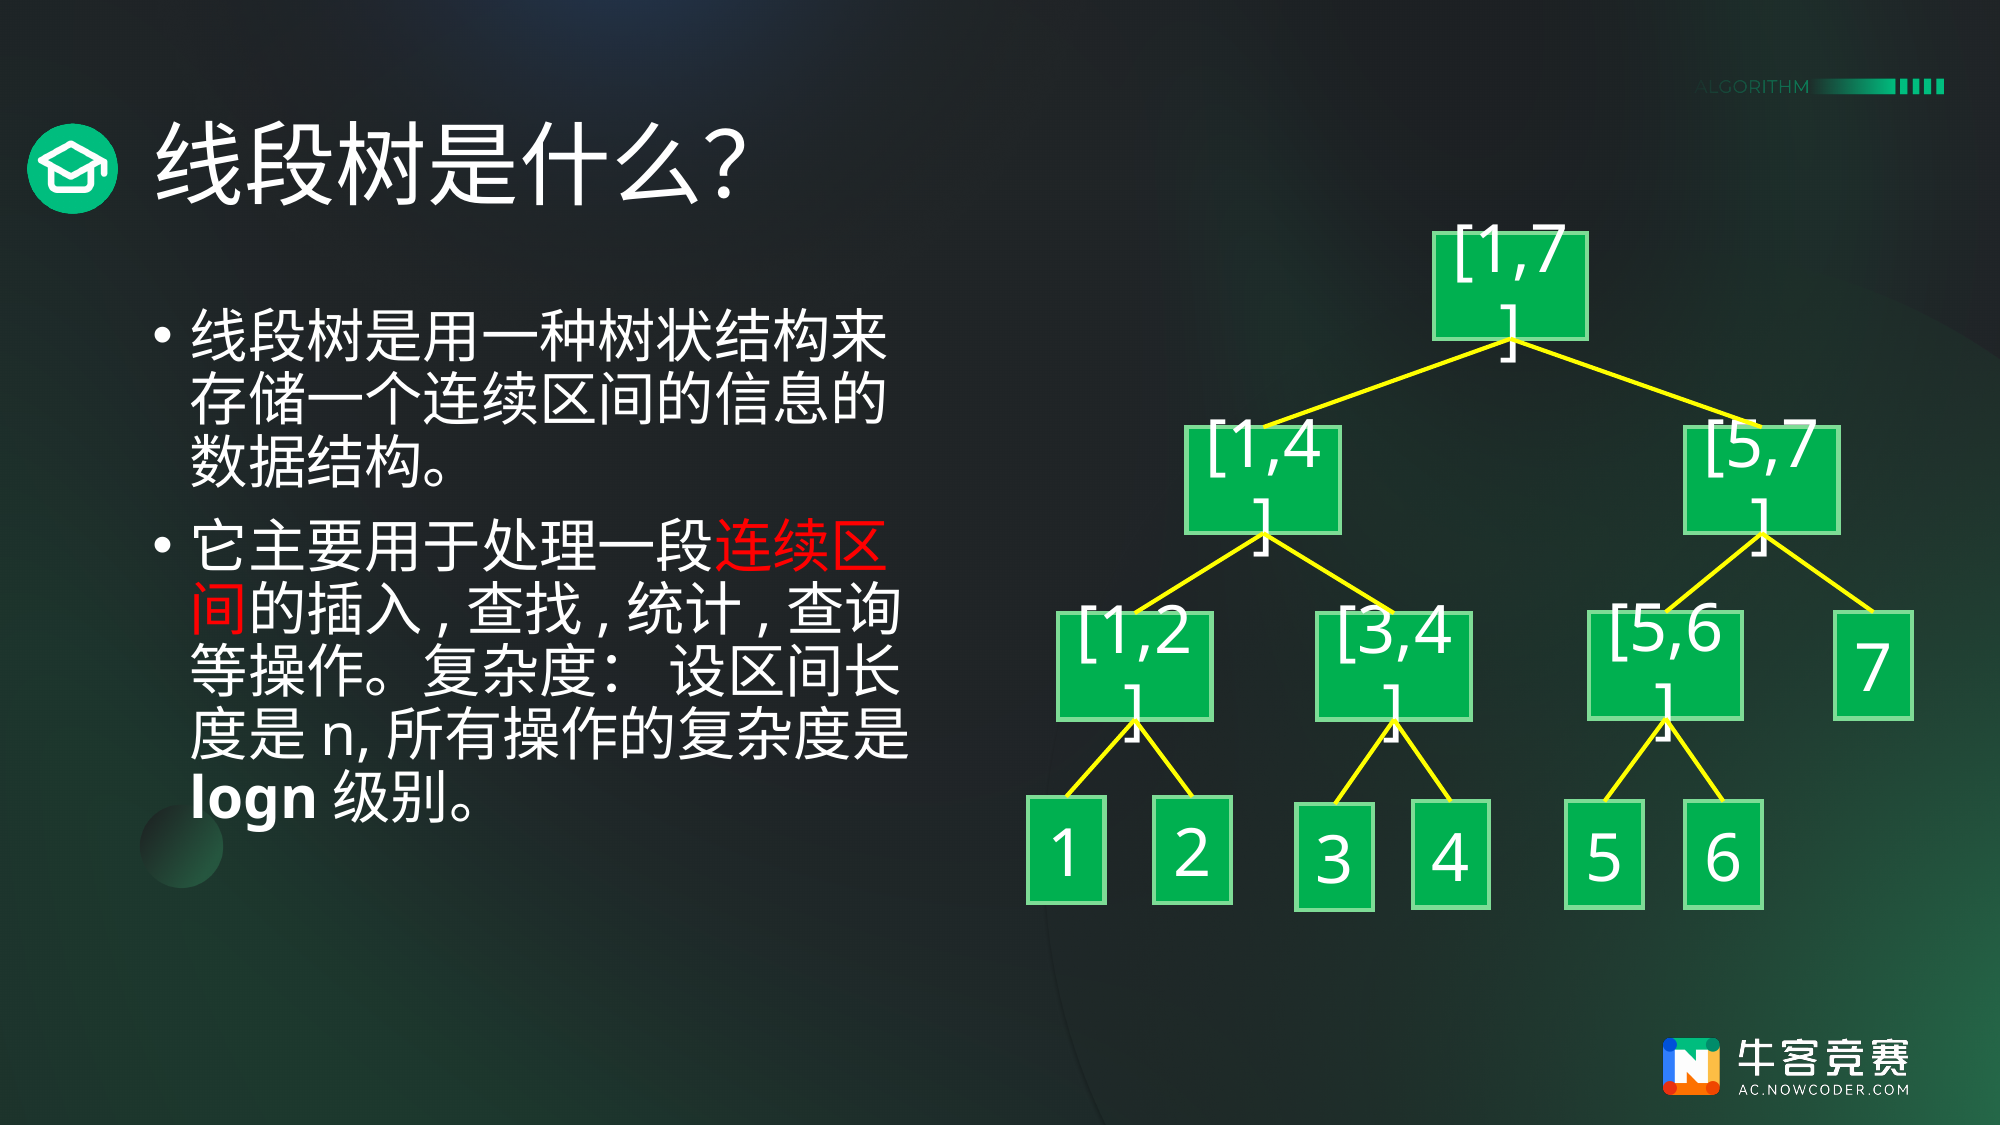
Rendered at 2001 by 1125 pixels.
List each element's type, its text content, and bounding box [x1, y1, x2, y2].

text_box [1,2] [1057, 613, 1212, 720]
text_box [1665, 718, 1724, 802]
text_box 4 [1412, 801, 1490, 908]
text_box [5,6] [1588, 611, 1743, 719]
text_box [1761, 533, 1874, 613]
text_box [1393, 719, 1451, 802]
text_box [1334, 719, 1394, 804]
text_box [1,7] [1433, 232, 1588, 338]
list 线段树是用一种树状结构来存储一个连续区间的信息的数据结构。 它主要用于处理一段连续区间的插入,查找,统计,查询等操作。复杂度： 设区间长度是n,所有操作的复杂度是logn级别。 [137, 299, 927, 1014]
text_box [1263, 338, 1511, 427]
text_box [1665, 533, 1761, 613]
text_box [1134, 533, 1263, 614]
text_box 3 [1296, 803, 1374, 911]
title 线段树是什么？ [137, 59, 1863, 278]
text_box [1263, 533, 1394, 614]
text_box 1 [1027, 796, 1105, 904]
text_box [5,7] [1684, 427, 1839, 533]
text_box [3,4] [1317, 613, 1471, 720]
text_box 5 [1566, 801, 1643, 908]
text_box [1511, 338, 1762, 427]
text_box 2 [1154, 796, 1231, 904]
text_box 7 [1835, 611, 1912, 719]
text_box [1066, 719, 1134, 797]
picture [0, 0, 2000, 1125]
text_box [1604, 718, 1665, 802]
text_box [1,4] [1186, 427, 1341, 533]
text_box 6 [1685, 801, 1762, 908]
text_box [1134, 719, 1193, 797]
